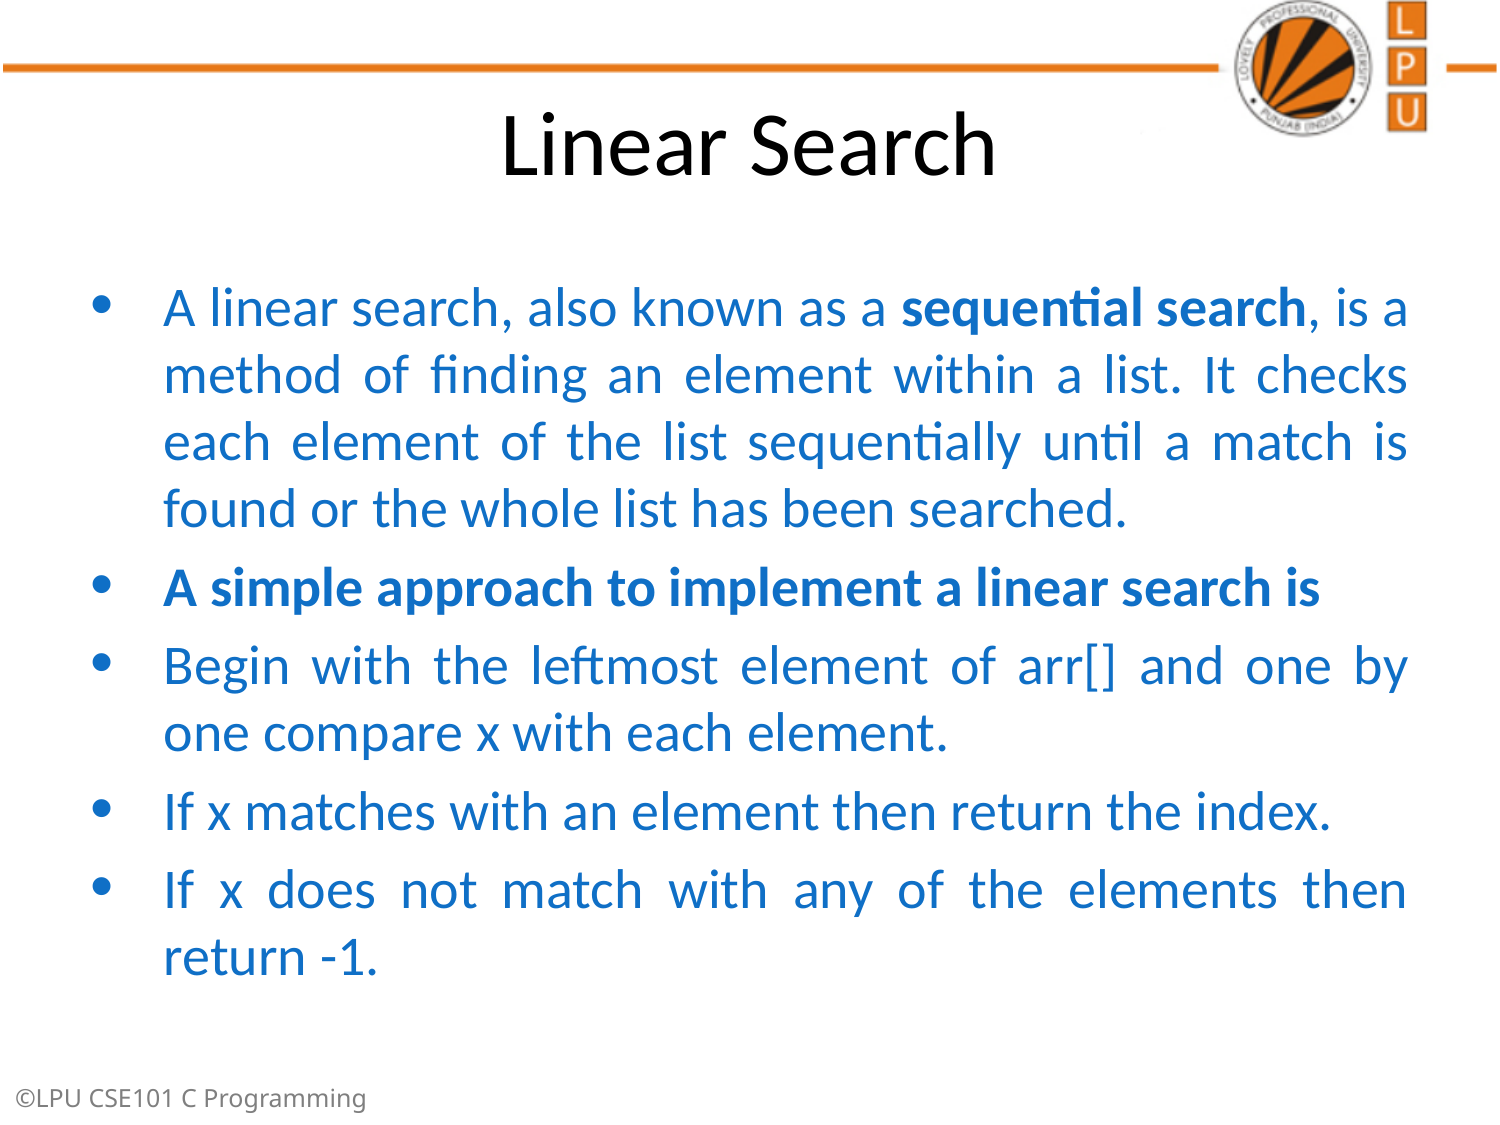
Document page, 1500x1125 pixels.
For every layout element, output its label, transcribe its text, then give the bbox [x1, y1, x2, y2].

picture [3, 0, 1500, 155]
list A linear search, also known as a sequential search, is a method of finding an element within a list. It checks each element of the list sequentially until a match is found or the whole list has been searched. A simple approach to implement a linear search is Begin with the leftmost element of arr[] and one by one compare x with each element. If x matches with an element then return the index. If x does not match with any of the elements then return -1. [75, 262, 1425, 1005]
title Linear Search [75, 45, 1425, 233]
